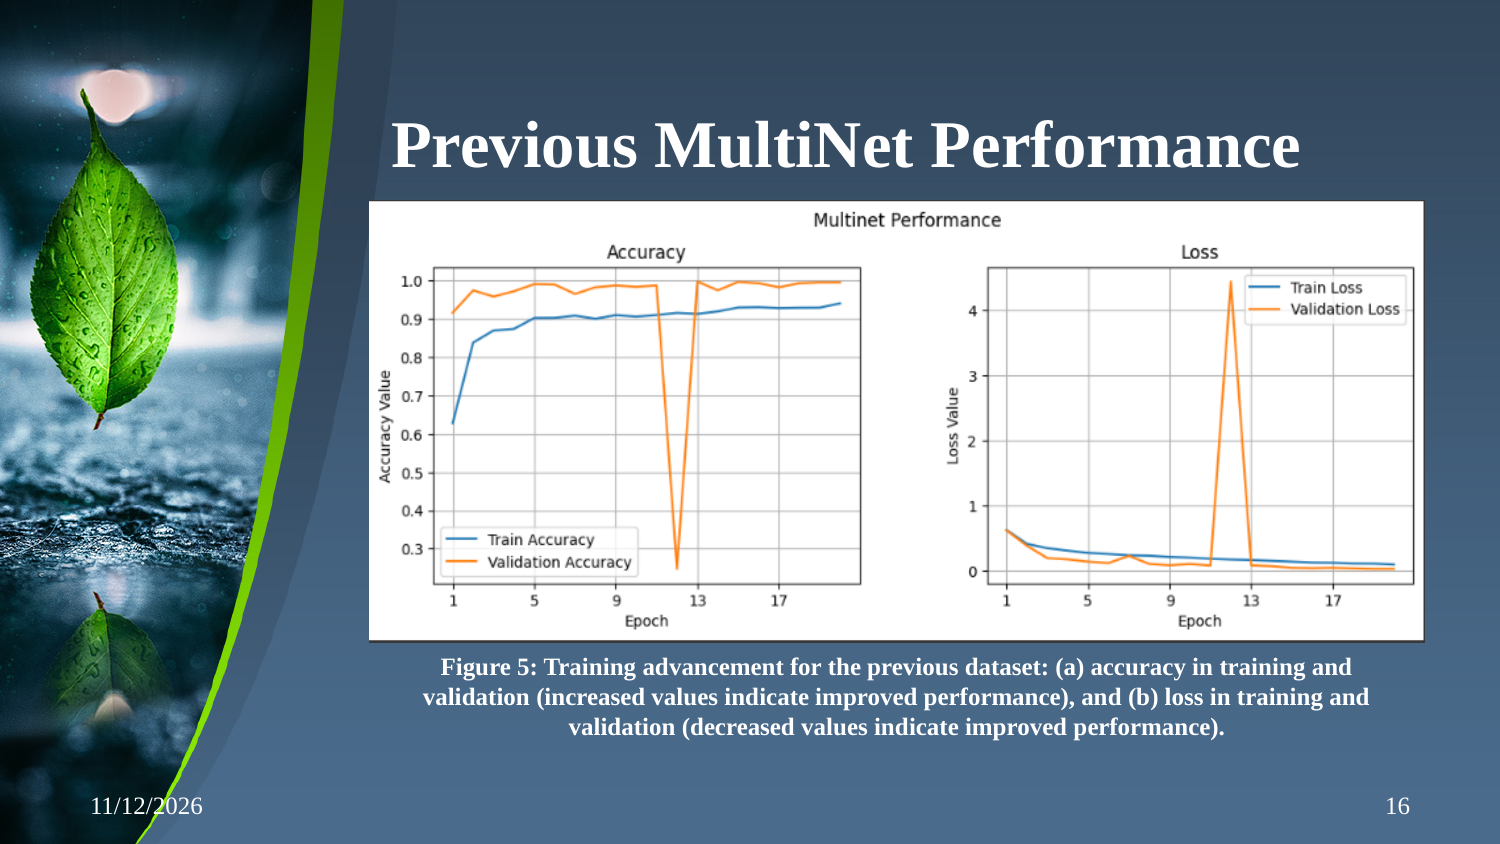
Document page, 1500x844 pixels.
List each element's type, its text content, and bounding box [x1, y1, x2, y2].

slide_number 16 [1074, 782, 1425, 827]
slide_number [75, 782, 425, 827]
picture [0, 0, 1500, 844]
title Previous MultiNet Performance [376, 81, 1463, 201]
text_box Figure 5: Training advancement for the previous dataset: (a) accuracy in training and validation (increased values indicate improved performance), and (b) loss in training and validation (decreased values indicate improved performance). [369, 651, 1425, 748]
